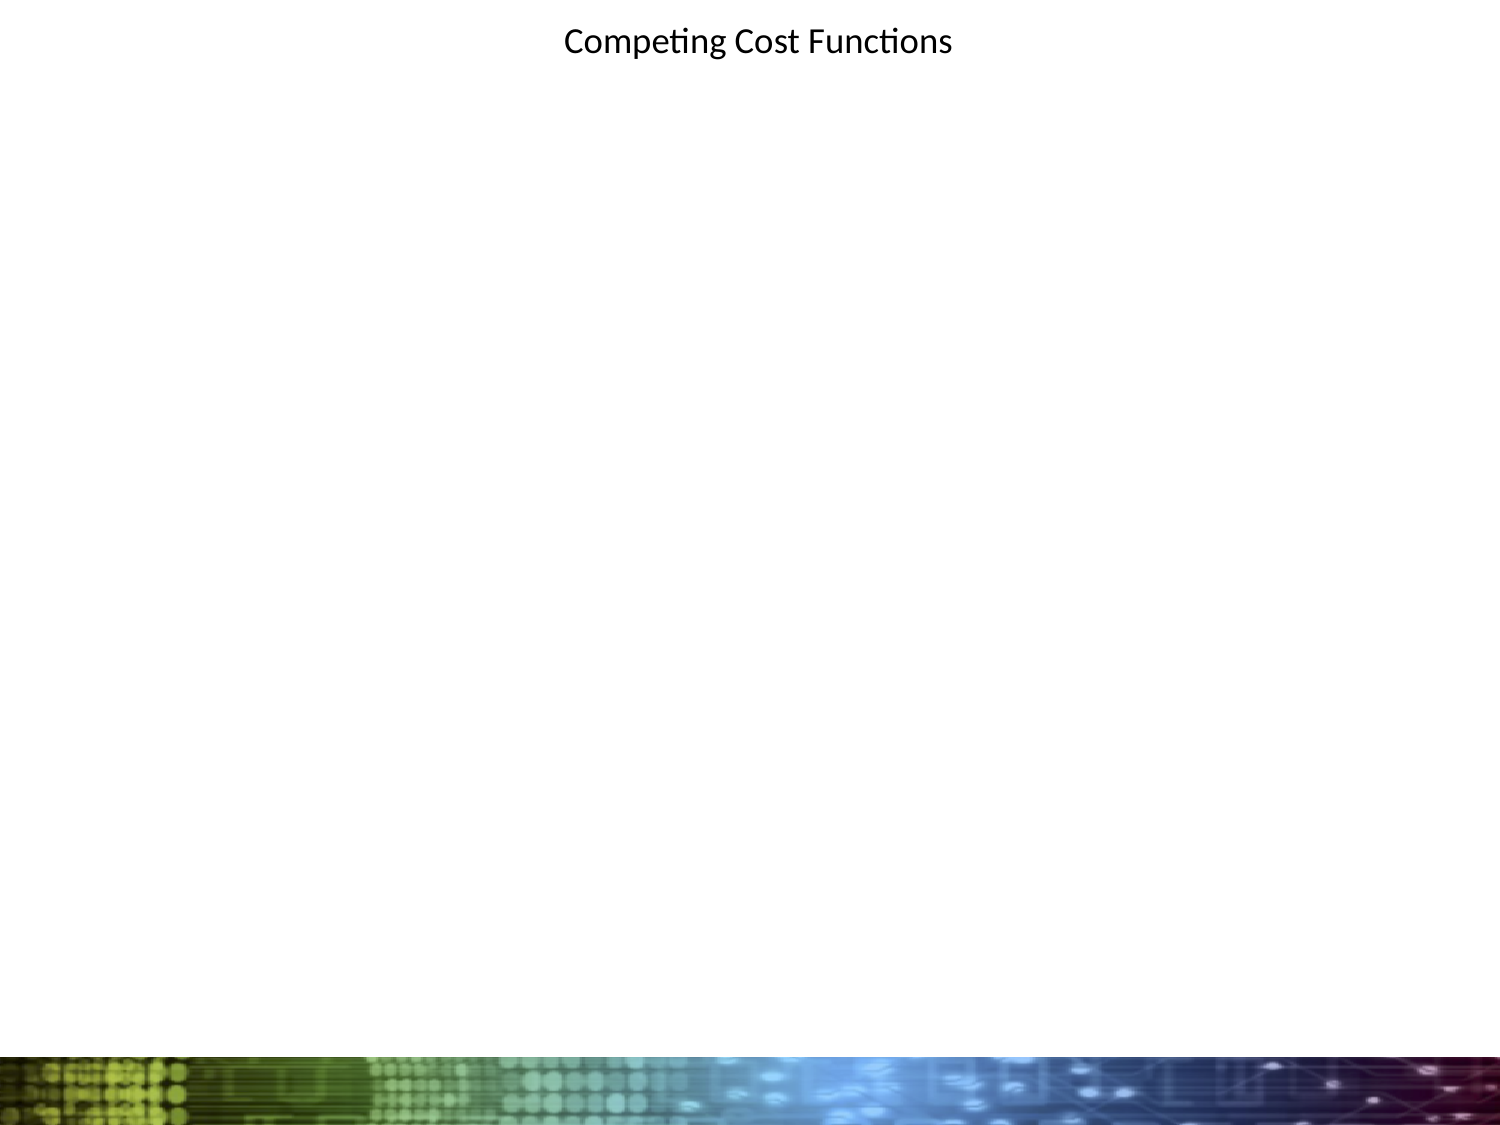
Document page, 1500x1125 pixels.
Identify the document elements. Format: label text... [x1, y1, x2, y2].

picture [0, 1057, 1500, 1125]
title Competing Cost Functions [75, 9, 1443, 70]
